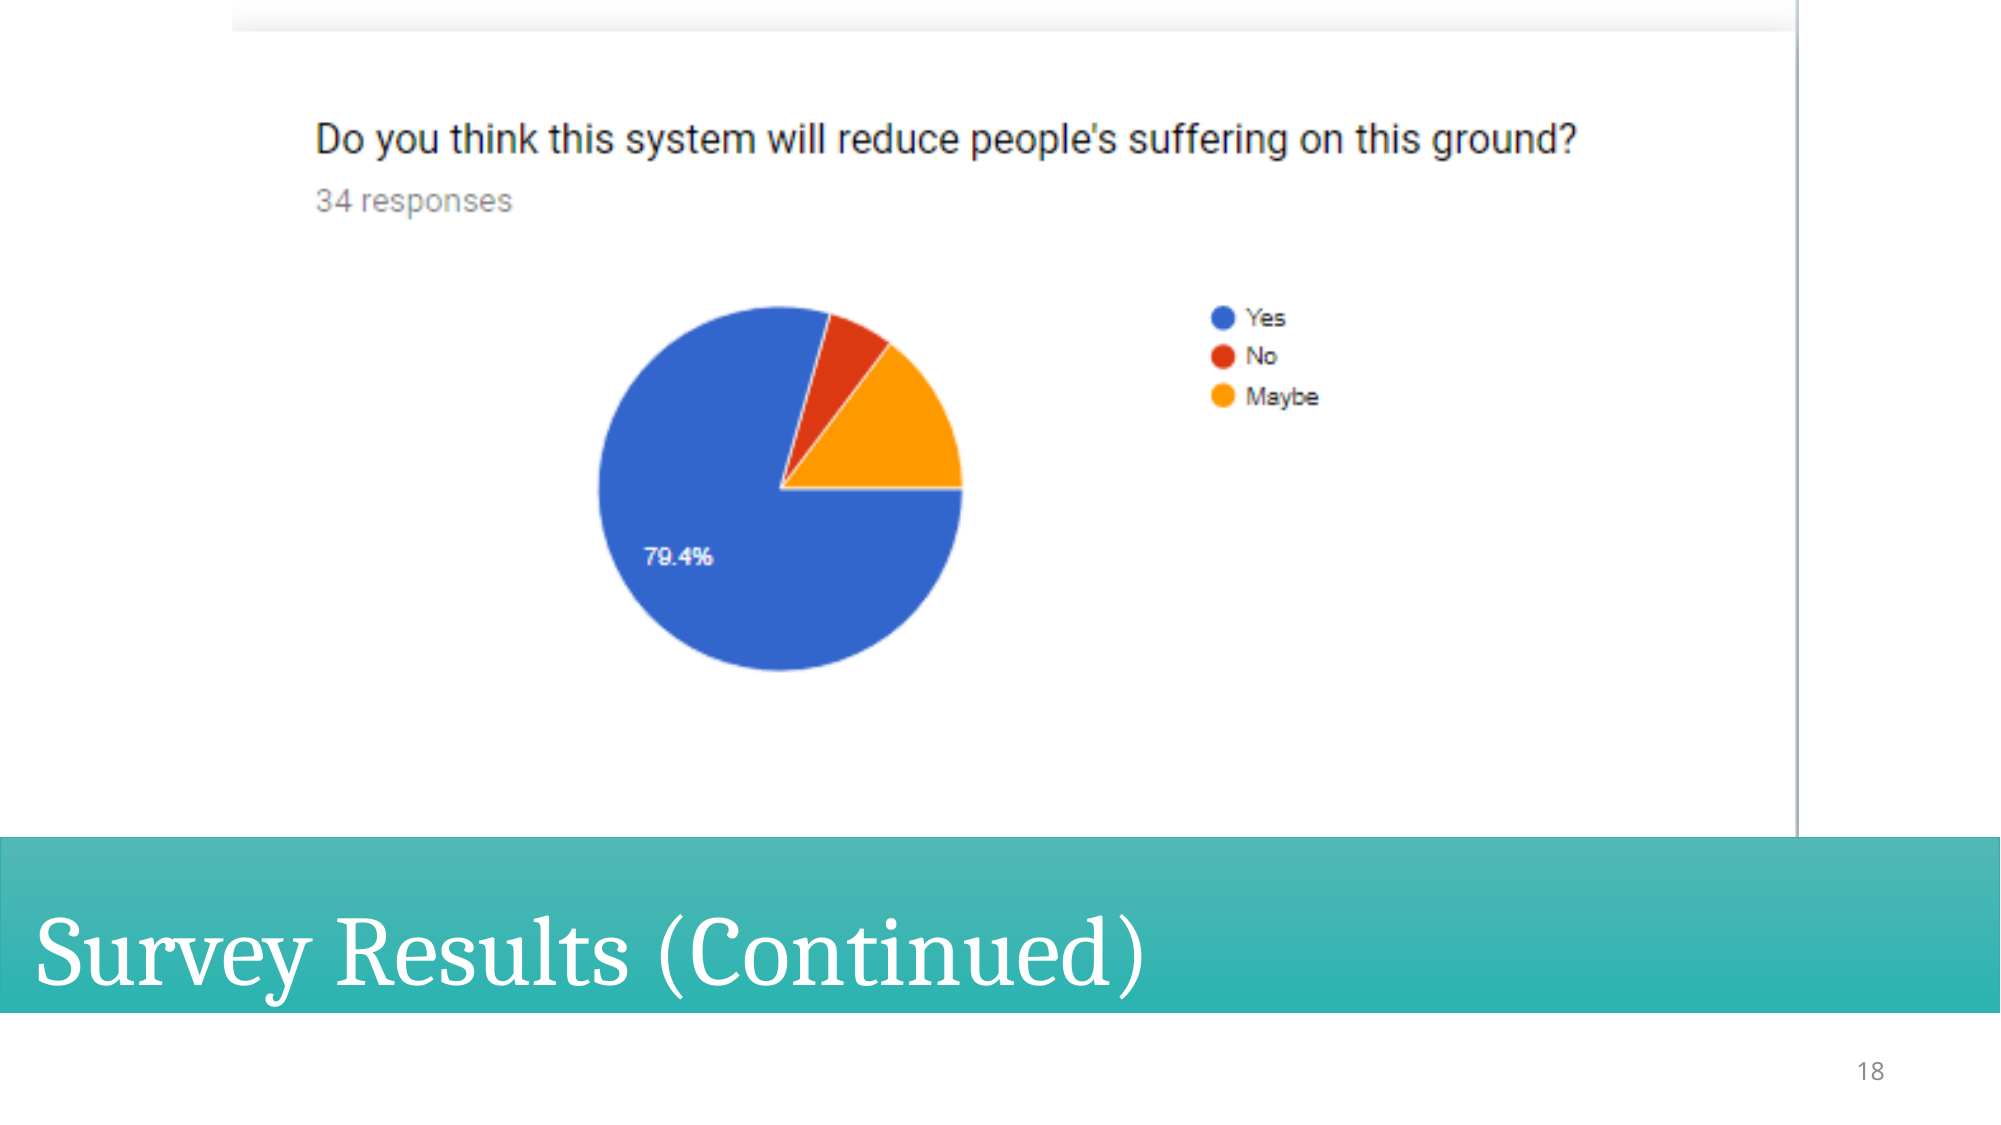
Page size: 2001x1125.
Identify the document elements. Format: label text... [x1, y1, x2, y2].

text_box Survey Results (Continued) [0, 837, 2000, 1013]
slide_number 18 [1433, 1042, 1900, 1103]
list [232, 0, 1799, 843]
